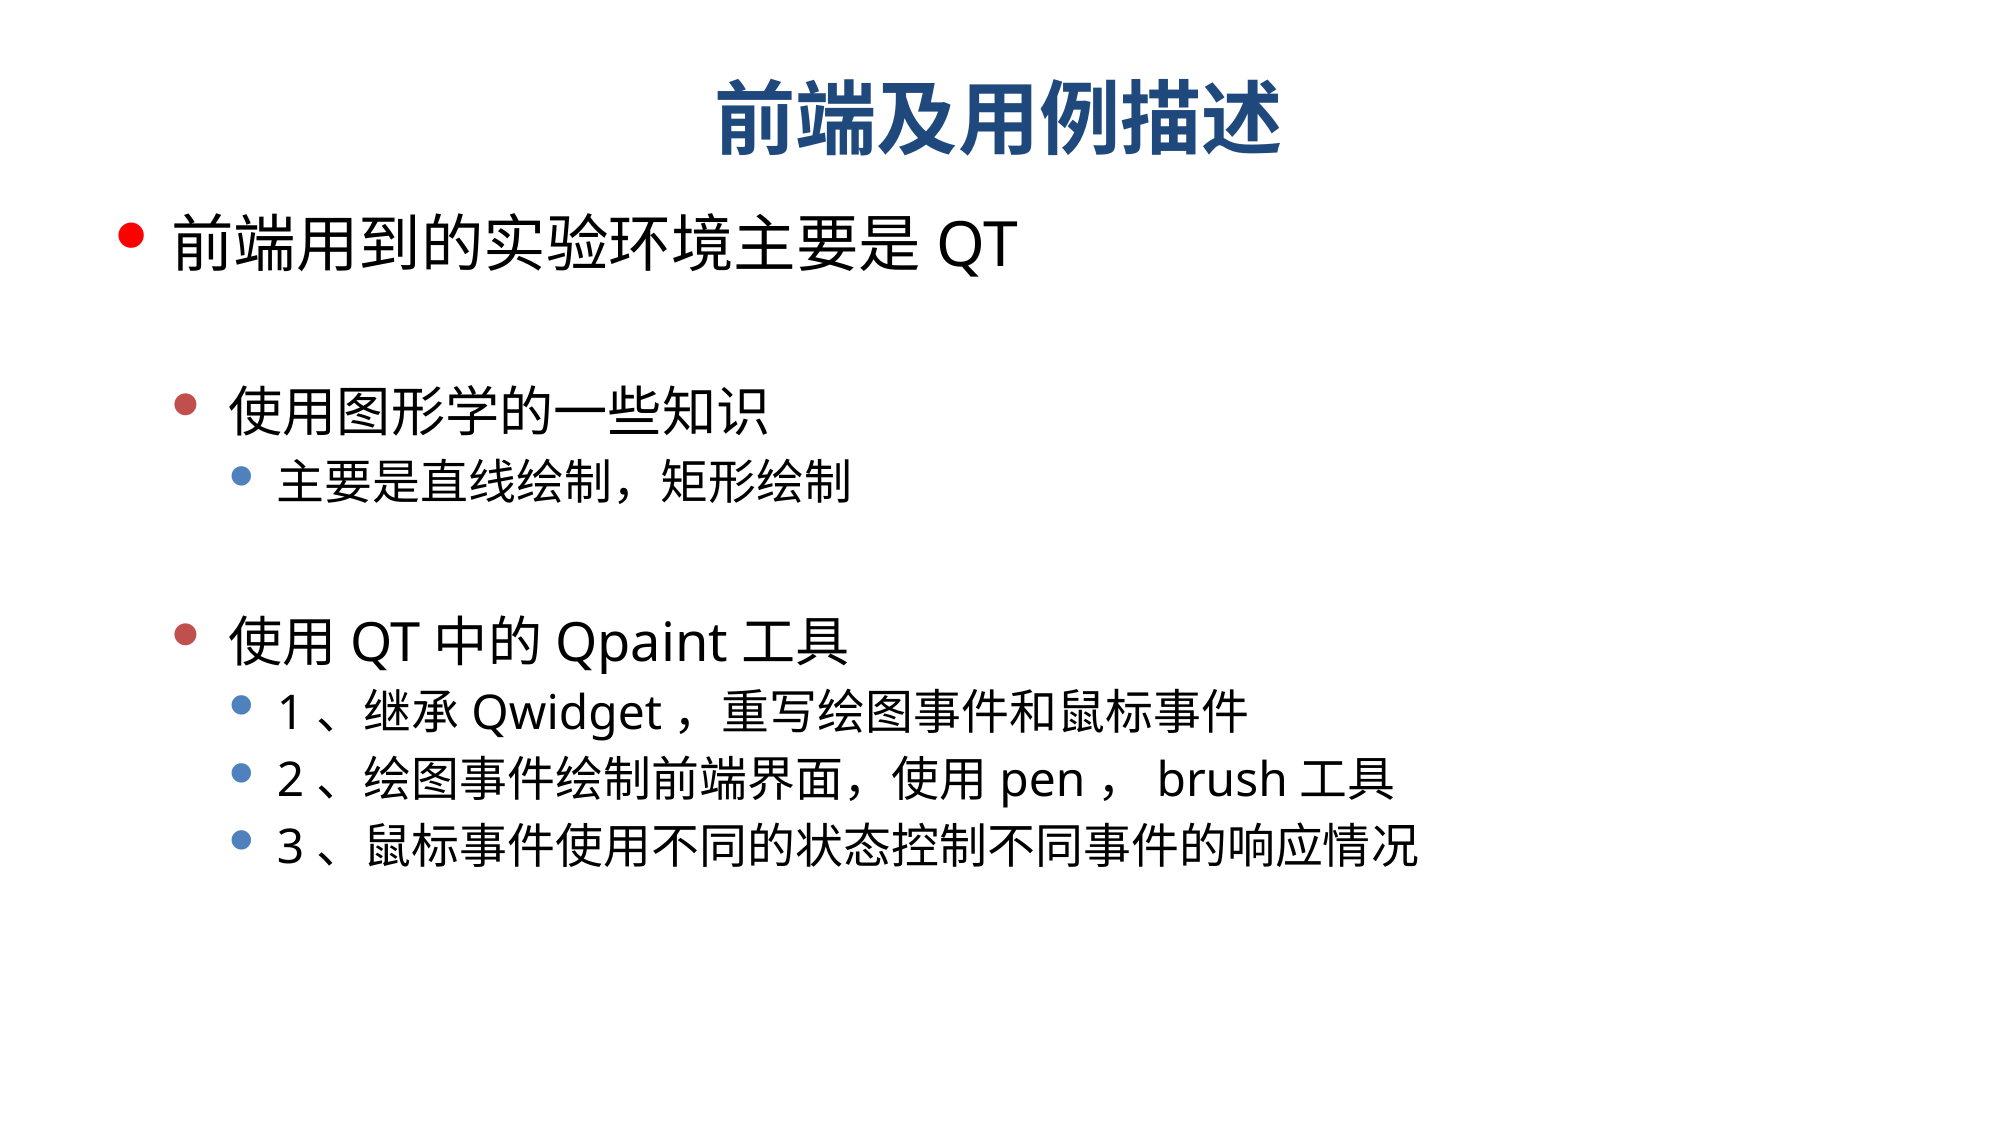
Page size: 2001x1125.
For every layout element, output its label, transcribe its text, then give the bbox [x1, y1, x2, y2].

title 前端及用例描述 [99, 20, 1898, 173]
list 前端用到的实验环境主要是QT 使用图形学的一些知识 主要是直线绘制，矩形绘制 使用QT中的Qpaint工具 1、继承Qwidget，重写绘图事件和鼠标事件 2、绘图事件绘制前端界面，使用pen，brush工具 3、鼠标事件使用不同的状态控制不同事件的响应情况 [99, 196, 1900, 1006]
